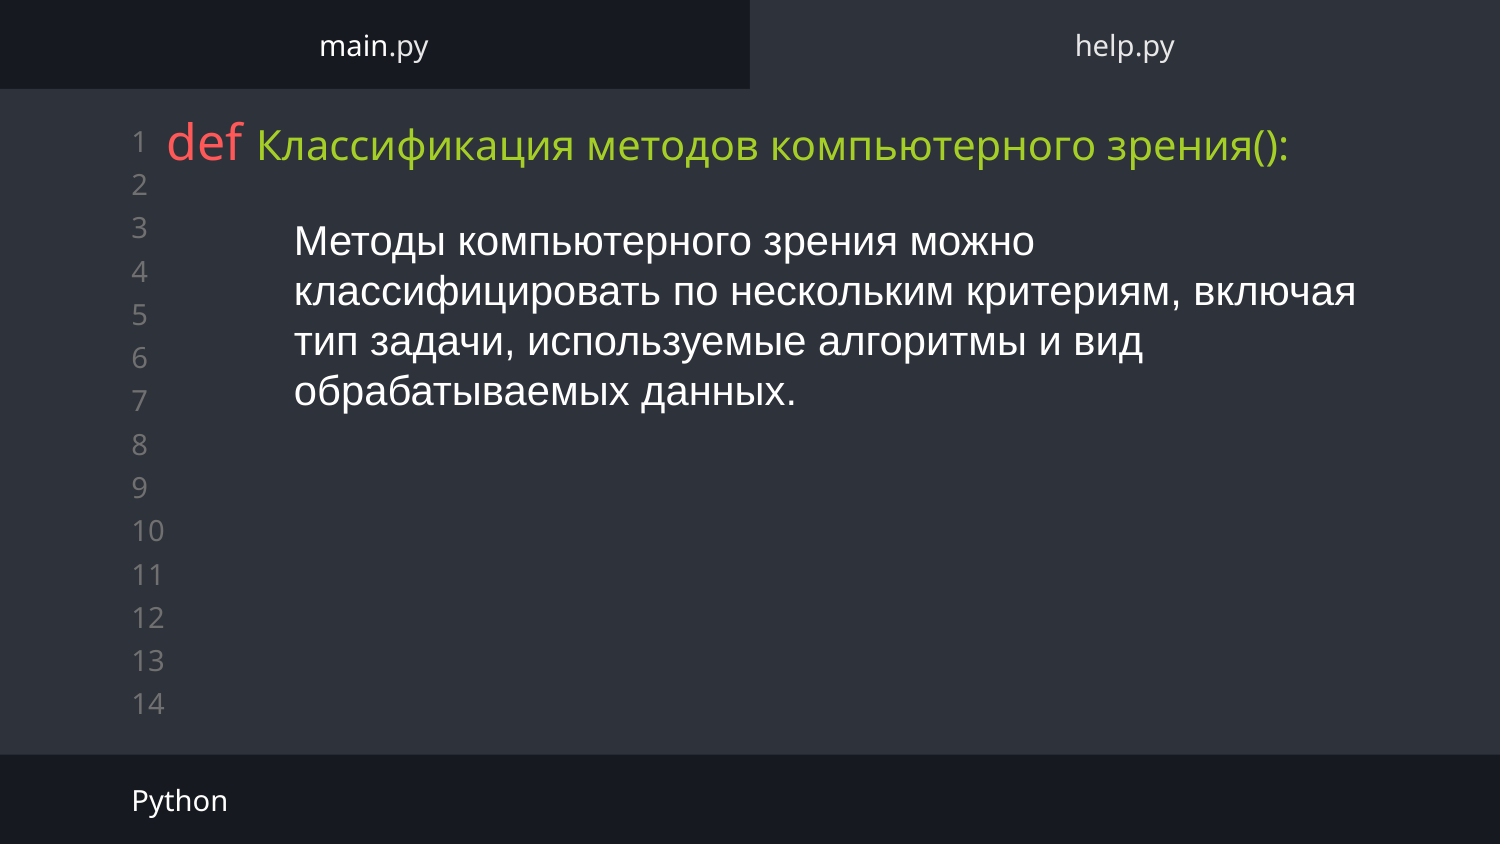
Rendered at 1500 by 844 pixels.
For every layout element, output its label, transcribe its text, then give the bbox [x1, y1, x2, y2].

text_box Python [116, 770, 915, 829]
subtitle help.py [750, 15, 1500, 74]
subtitle main.py [0, 15, 749, 74]
title def Классификация методов компьютерного зрения(): [151, 95, 1500, 185]
text_box Методы компьютерного зрения можно классифицировать по нескольким критериям, включая тип задачи, используемые алгоритмы и вид обрабатываемых данных. [279, 206, 1380, 422]
